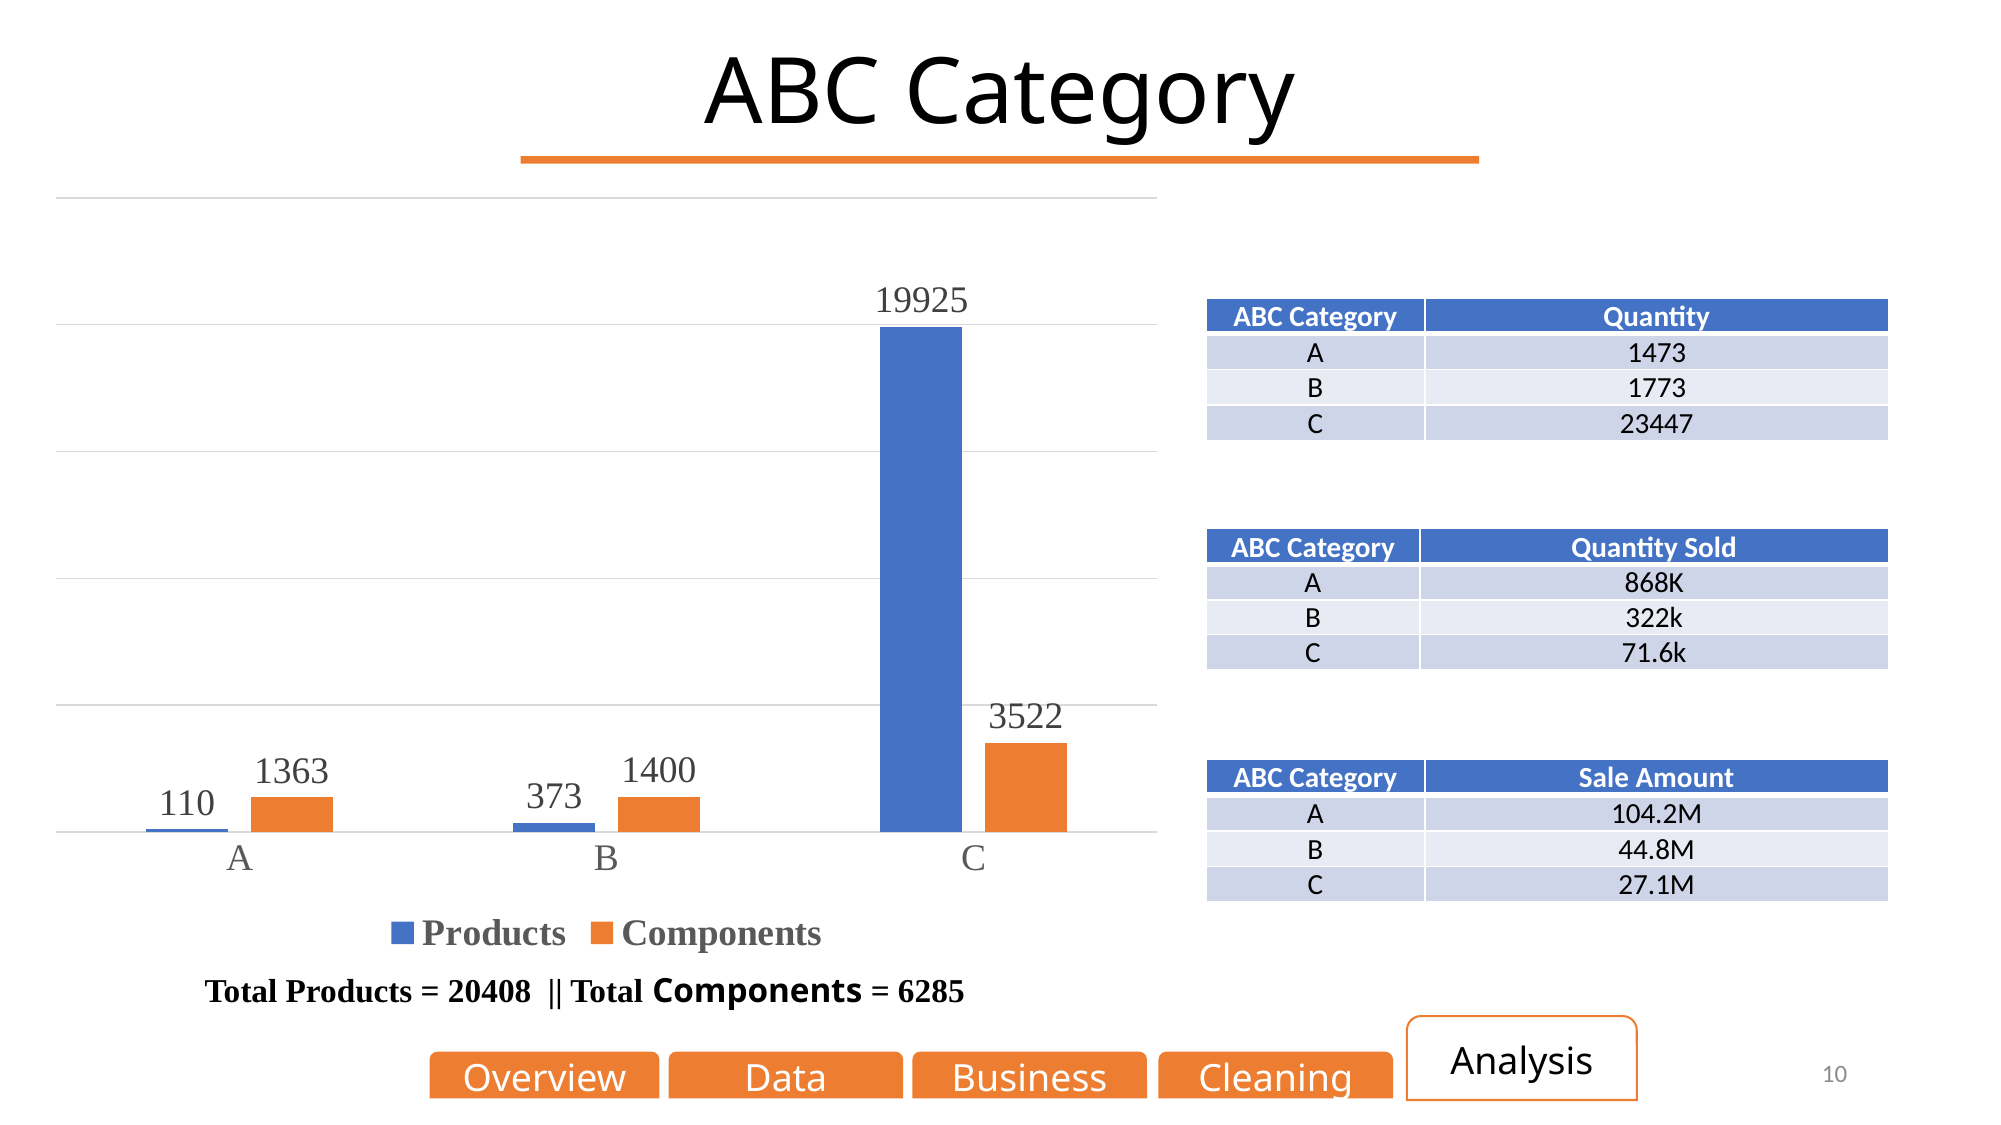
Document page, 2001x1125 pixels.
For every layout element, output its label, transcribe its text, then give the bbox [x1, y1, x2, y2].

table_cell A [1207, 336, 1424, 369]
table_cell B [1207, 832, 1424, 866]
text_box [520, 156, 1480, 164]
table_cell 1473 [1426, 336, 1888, 369]
table_cell C [1207, 867, 1424, 901]
table_cell A [1207, 798, 1424, 830]
table_cell 1773 [1426, 370, 1888, 404]
table_cell 44.8M [1426, 832, 1888, 866]
table_cell 71.6k [1421, 635, 1888, 669]
table_cell 868K [1421, 567, 1888, 599]
table_cell B [1207, 601, 1419, 634]
slide_number 10 [1412, 1042, 1863, 1103]
text_box Business [911, 1050, 1149, 1100]
table_header Quantity Sold [1421, 529, 1888, 562]
text_box ABC Category [20, 24, 1980, 150]
text_box Overview [428, 1050, 661, 1100]
table_cell C [1207, 406, 1424, 440]
table_cell 322k [1421, 601, 1888, 634]
text_box Analysis [1405, 1015, 1638, 1102]
text_box Data [667, 1050, 905, 1100]
table_cell C [1207, 635, 1419, 669]
chart [32, 182, 1181, 961]
table_header Quantity [1426, 299, 1888, 331]
table_cell 27.1M [1426, 867, 1888, 901]
table_cell B [1207, 370, 1424, 404]
text_box Cleaning [1157, 1050, 1395, 1100]
table_header ABC Category [1207, 529, 1419, 562]
text_box Total Products = 20408 || Total Components = 6285 [133, 961, 1037, 1017]
table_header ABC Category [1207, 760, 1424, 792]
table_cell A [1207, 567, 1419, 599]
table_header ABC Category [1207, 299, 1424, 331]
table_header Sale Amount [1426, 760, 1888, 792]
table_cell 23447 [1426, 406, 1888, 440]
table_cell 104.2M [1426, 798, 1888, 830]
